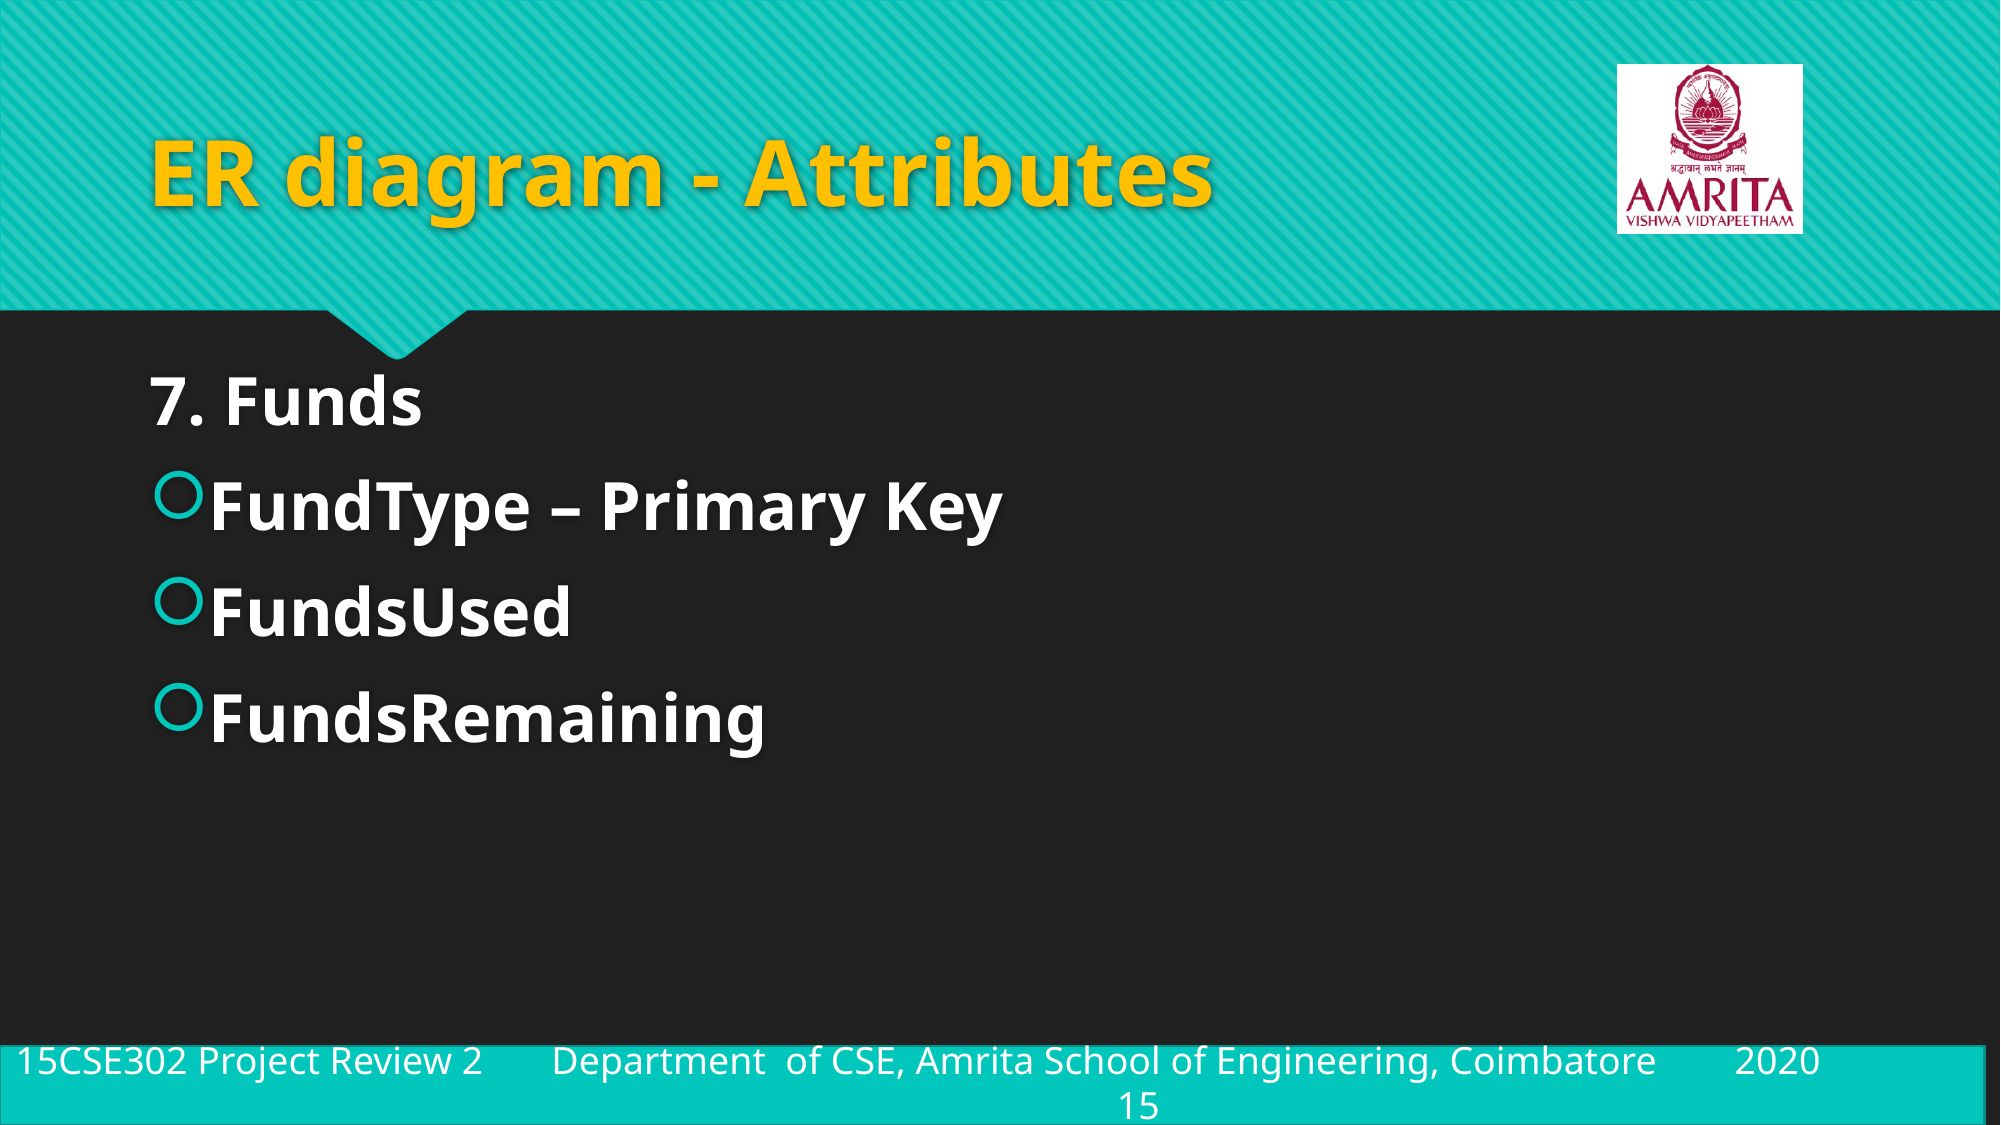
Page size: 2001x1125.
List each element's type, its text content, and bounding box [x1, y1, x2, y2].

picture [1617, 64, 1803, 73]
title ER diagram - Attributes [132, 73, 1868, 233]
list 7. Funds FundType – Primary Key FundsUsed FundsRemaining [134, 364, 1866, 962]
